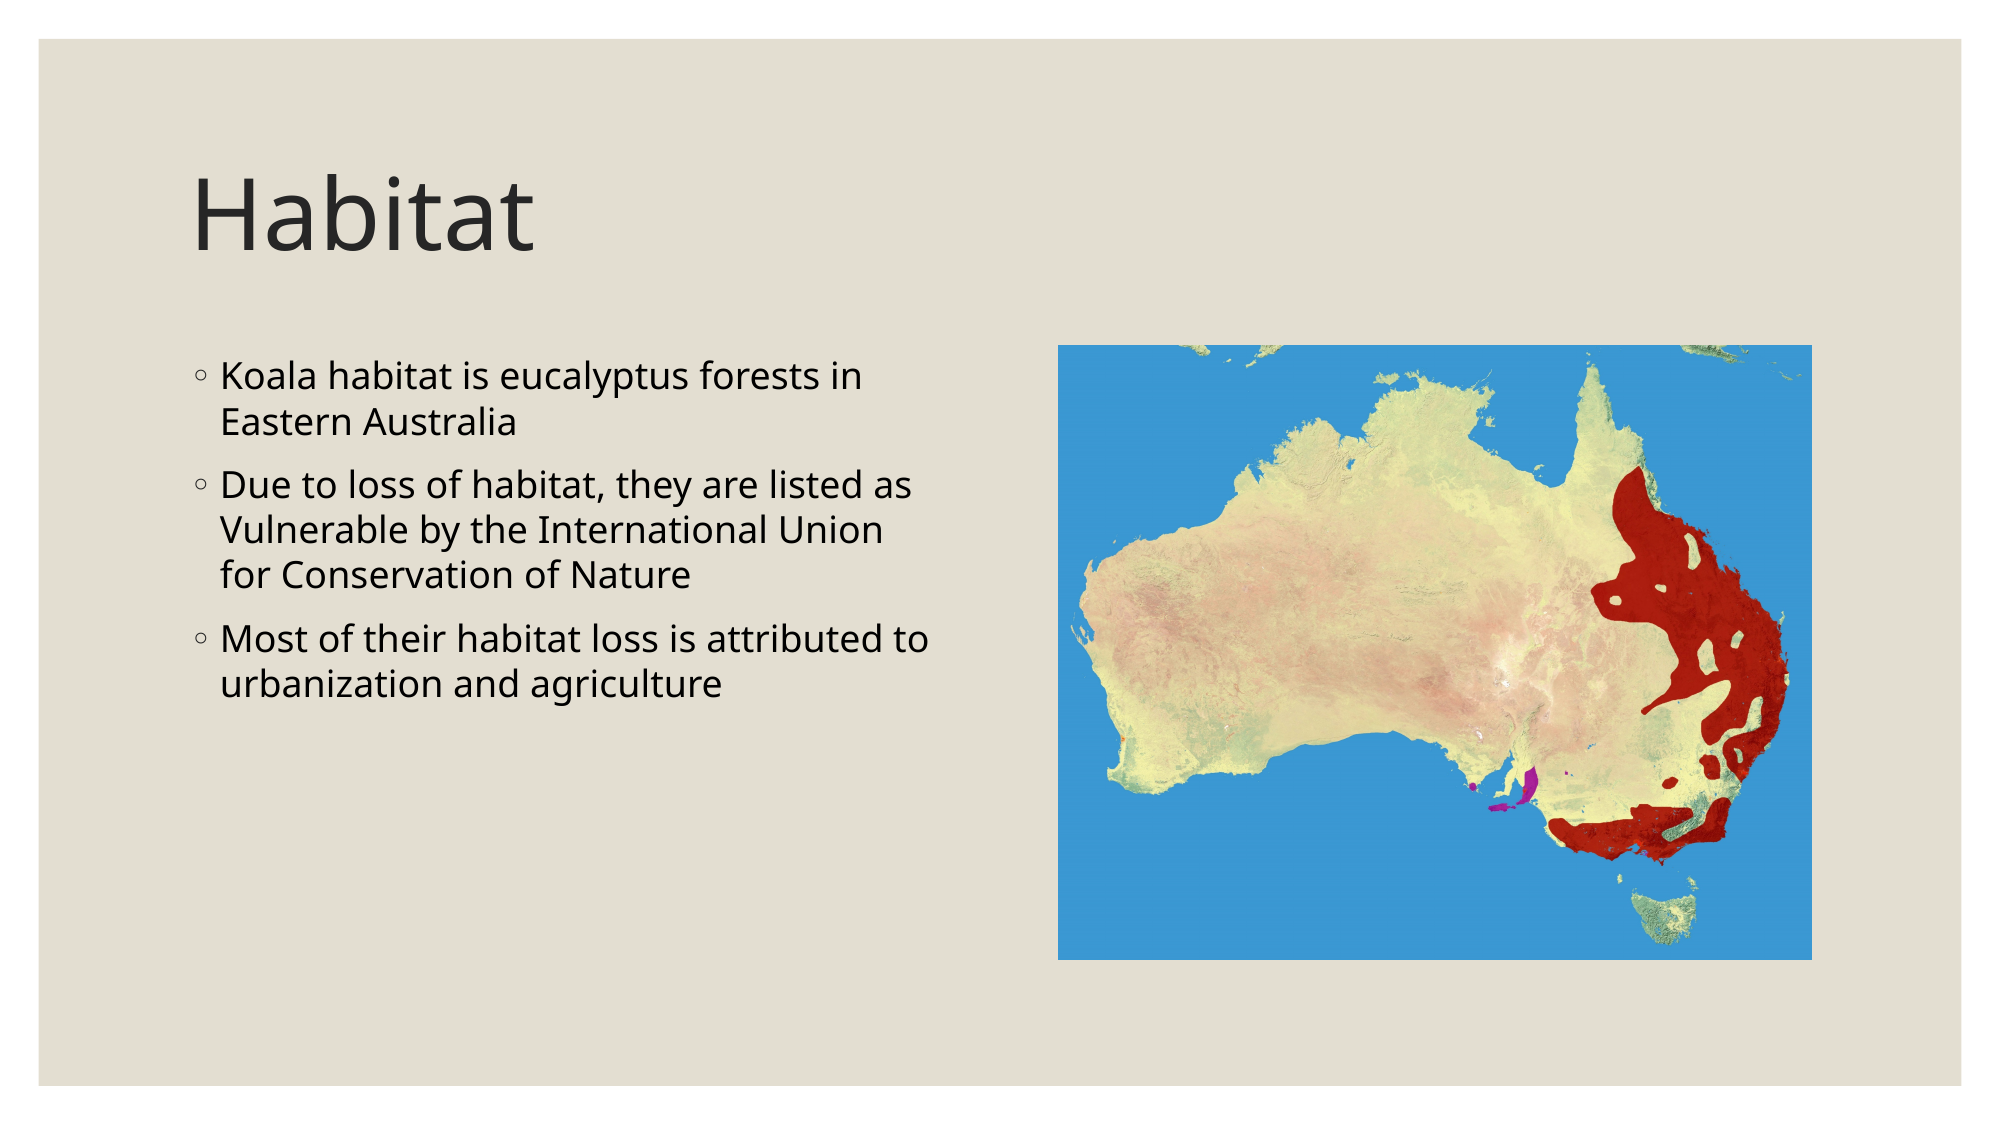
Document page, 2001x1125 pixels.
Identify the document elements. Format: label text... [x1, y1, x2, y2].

list Koala habitat is eucalyptus forests in Eastern Australia Due to loss of habitat, they are listed as Vulnerable by the International Union for Conservation of Nature Most of their habitat loss is attributed to urbanization and agriculture [174, 345, 955, 960]
title Habitat [174, 105, 1825, 331]
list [1058, 345, 1812, 960]
